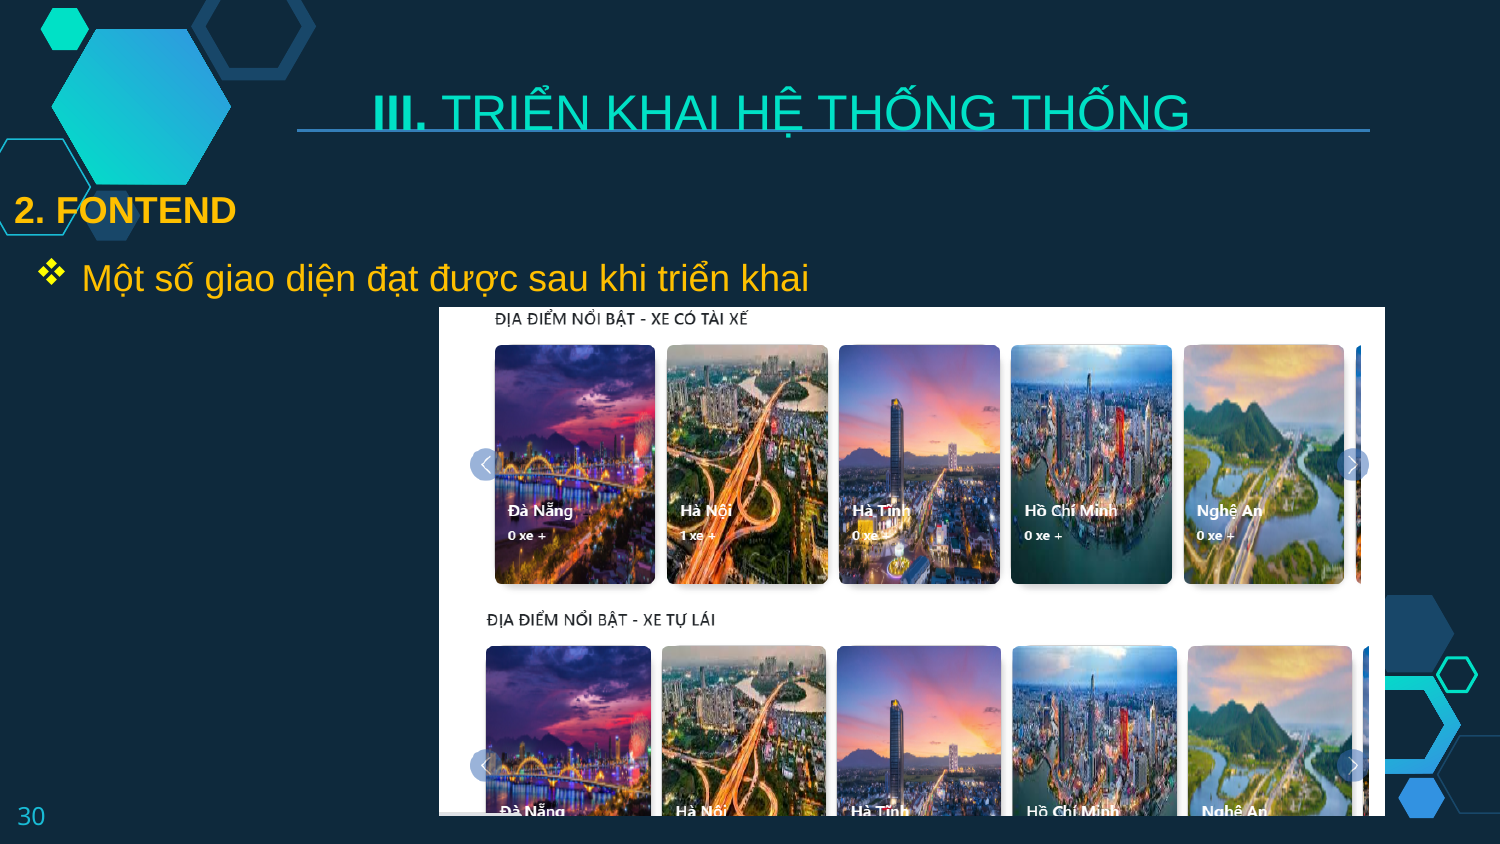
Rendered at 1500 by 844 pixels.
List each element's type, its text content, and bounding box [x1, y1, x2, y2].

text_box III. TRIỂN KHAI HỆ THỐNG THỐNG [357, 12, 1431, 131]
text_box Một số giao diện đạt được sau khi triển khai [20, 247, 1075, 307]
slide_number 30 [2, 785, 93, 844]
picture [439, 307, 1385, 816]
text_box 2. FONTEND [0, 178, 595, 238]
